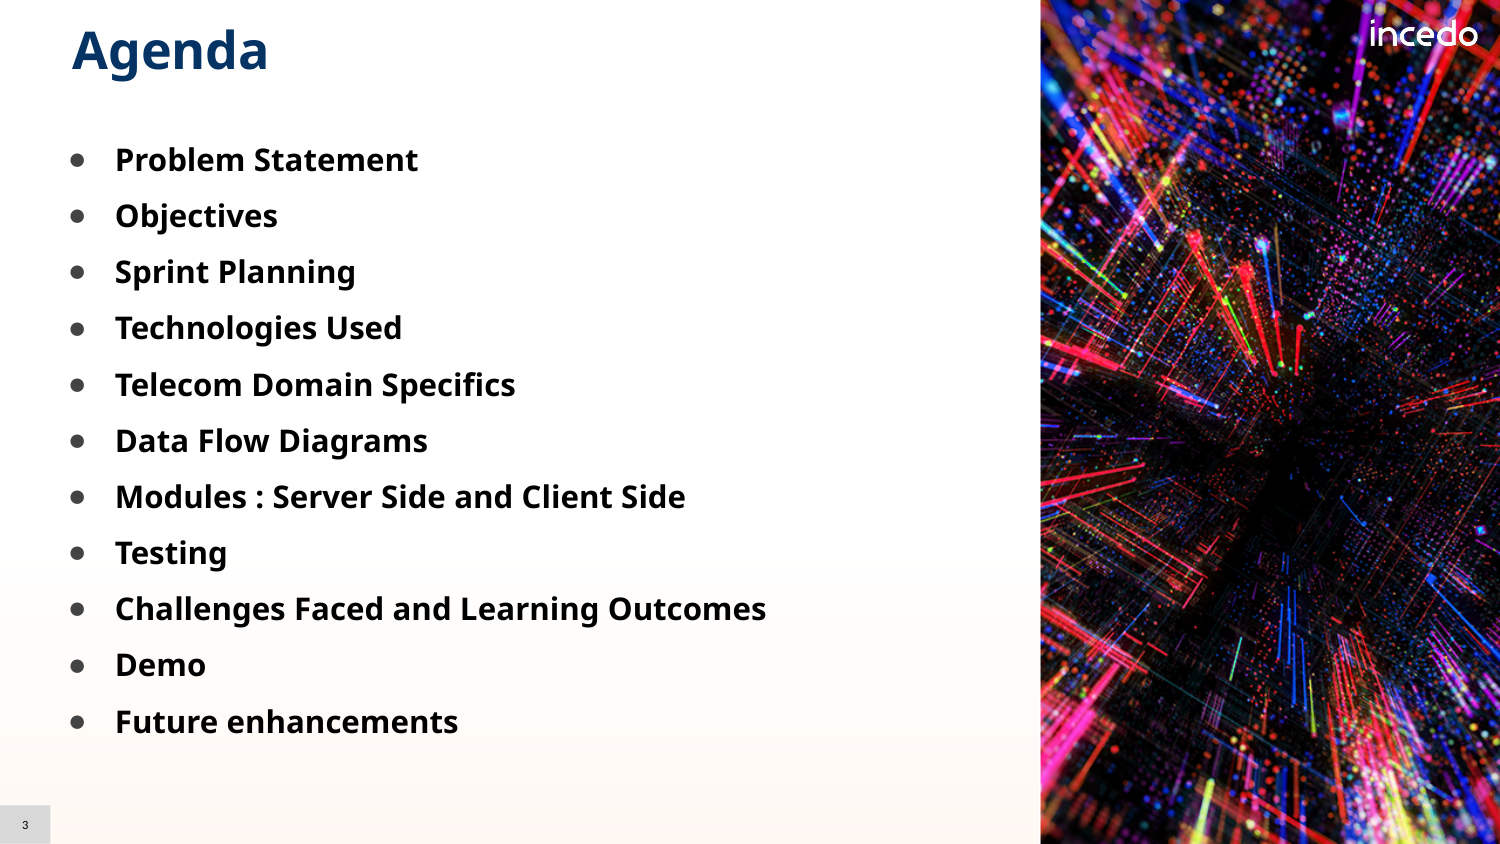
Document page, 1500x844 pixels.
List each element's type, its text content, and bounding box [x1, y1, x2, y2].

slide_number 3 [0, 805, 51, 844]
picture [1038, 0, 1500, 844]
list Problem Statement Objectives Sprint Planning Technologies Used Telecom Domain Specifics Data Flow Diagrams Modules : Server Side and Client Side Testing Challenges Faced and Learning Outcomes Demo Future enhancements [25, 106, 1173, 806]
title Agenda [57, 10, 1037, 93]
